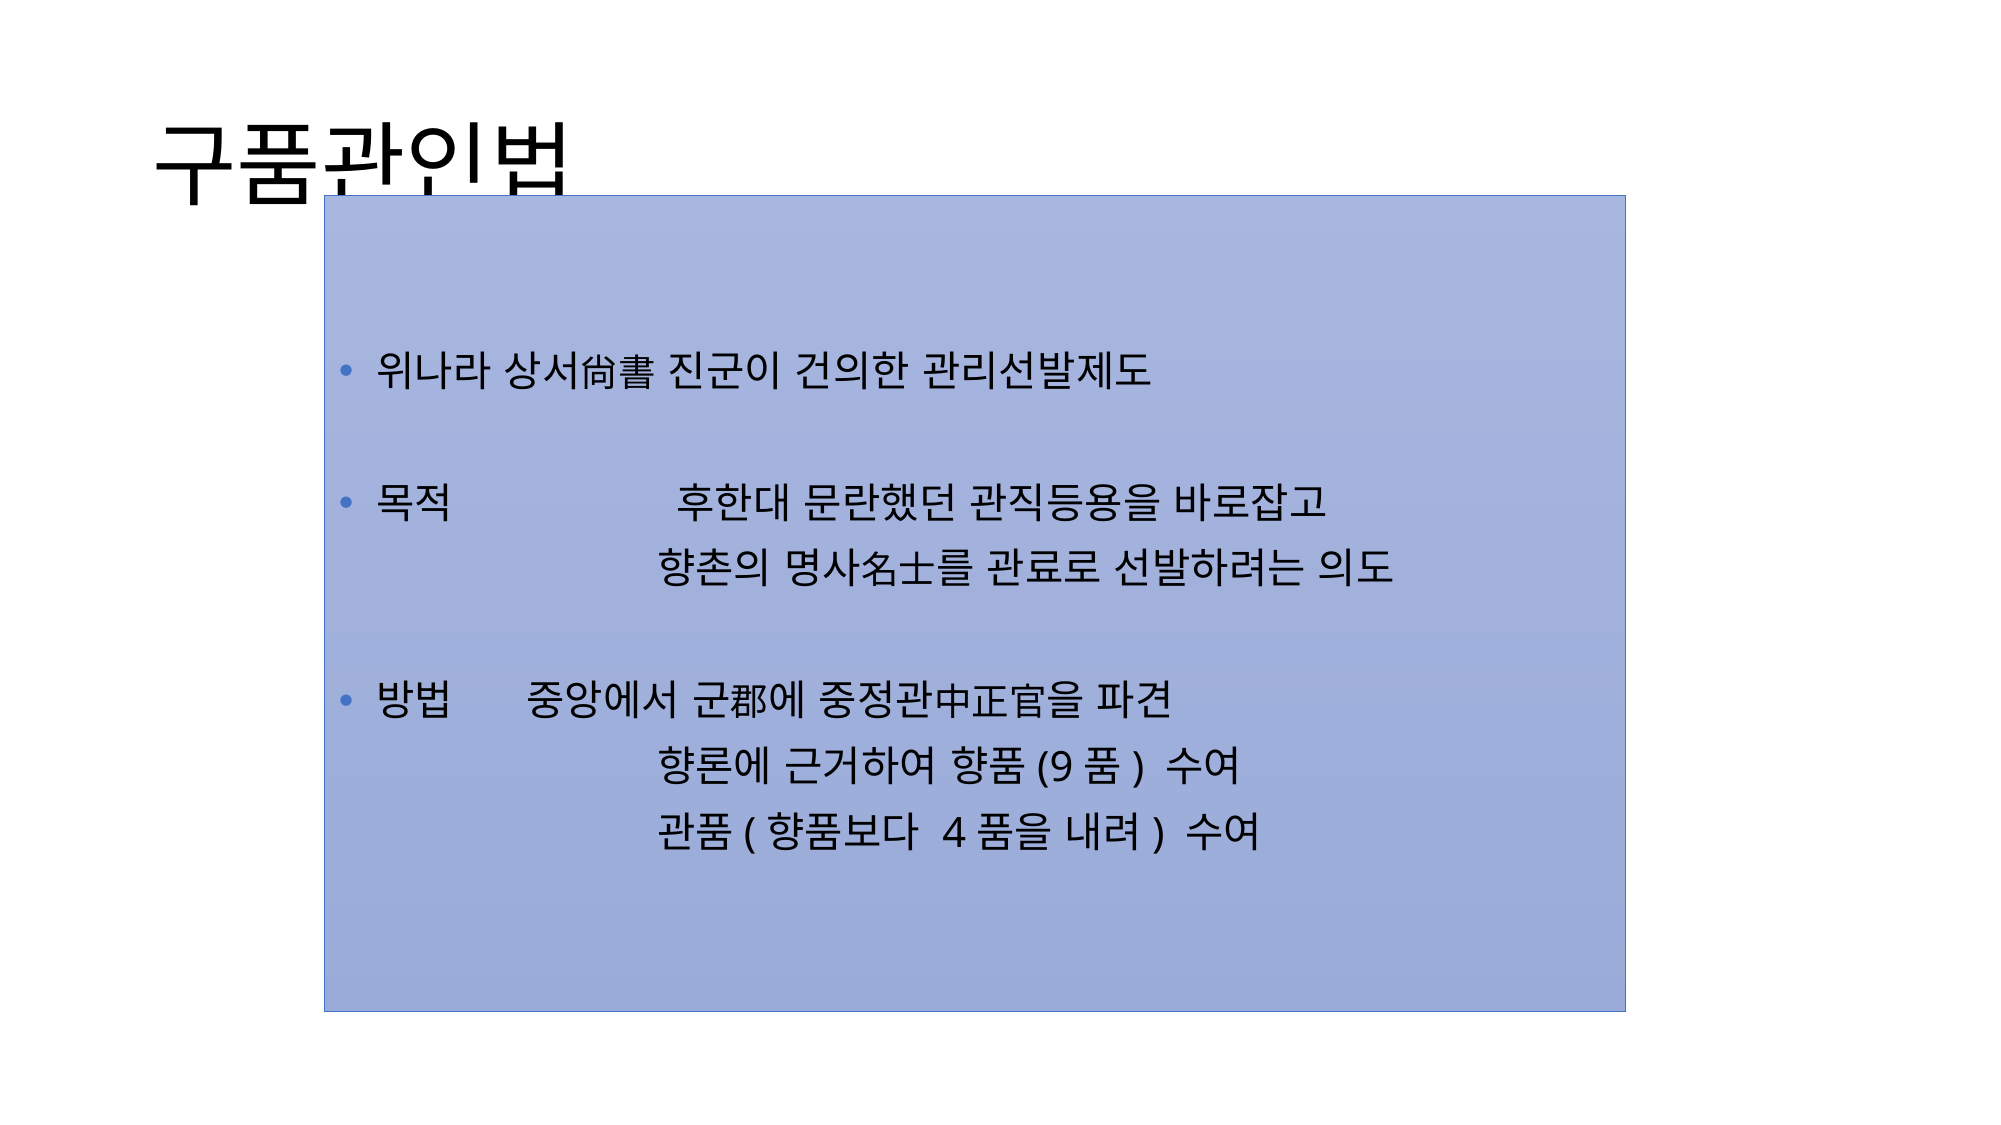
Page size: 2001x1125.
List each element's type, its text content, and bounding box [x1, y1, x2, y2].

title 구품관인법 [137, 59, 1863, 278]
list 위나라 상서尙書 진군이 건의한 관리선발제도 목적 후한대 문란했던 관직등용을 바로잡고 향촌의 명사名士를 관료로 선발하려는 의도 방법 중앙에서 군郡에 중정관中正官을 파견 향론에 근거하여 향품(9품) 수여 관품(향품보다 4품을 내려) 수여 [324, 195, 1626, 1012]
